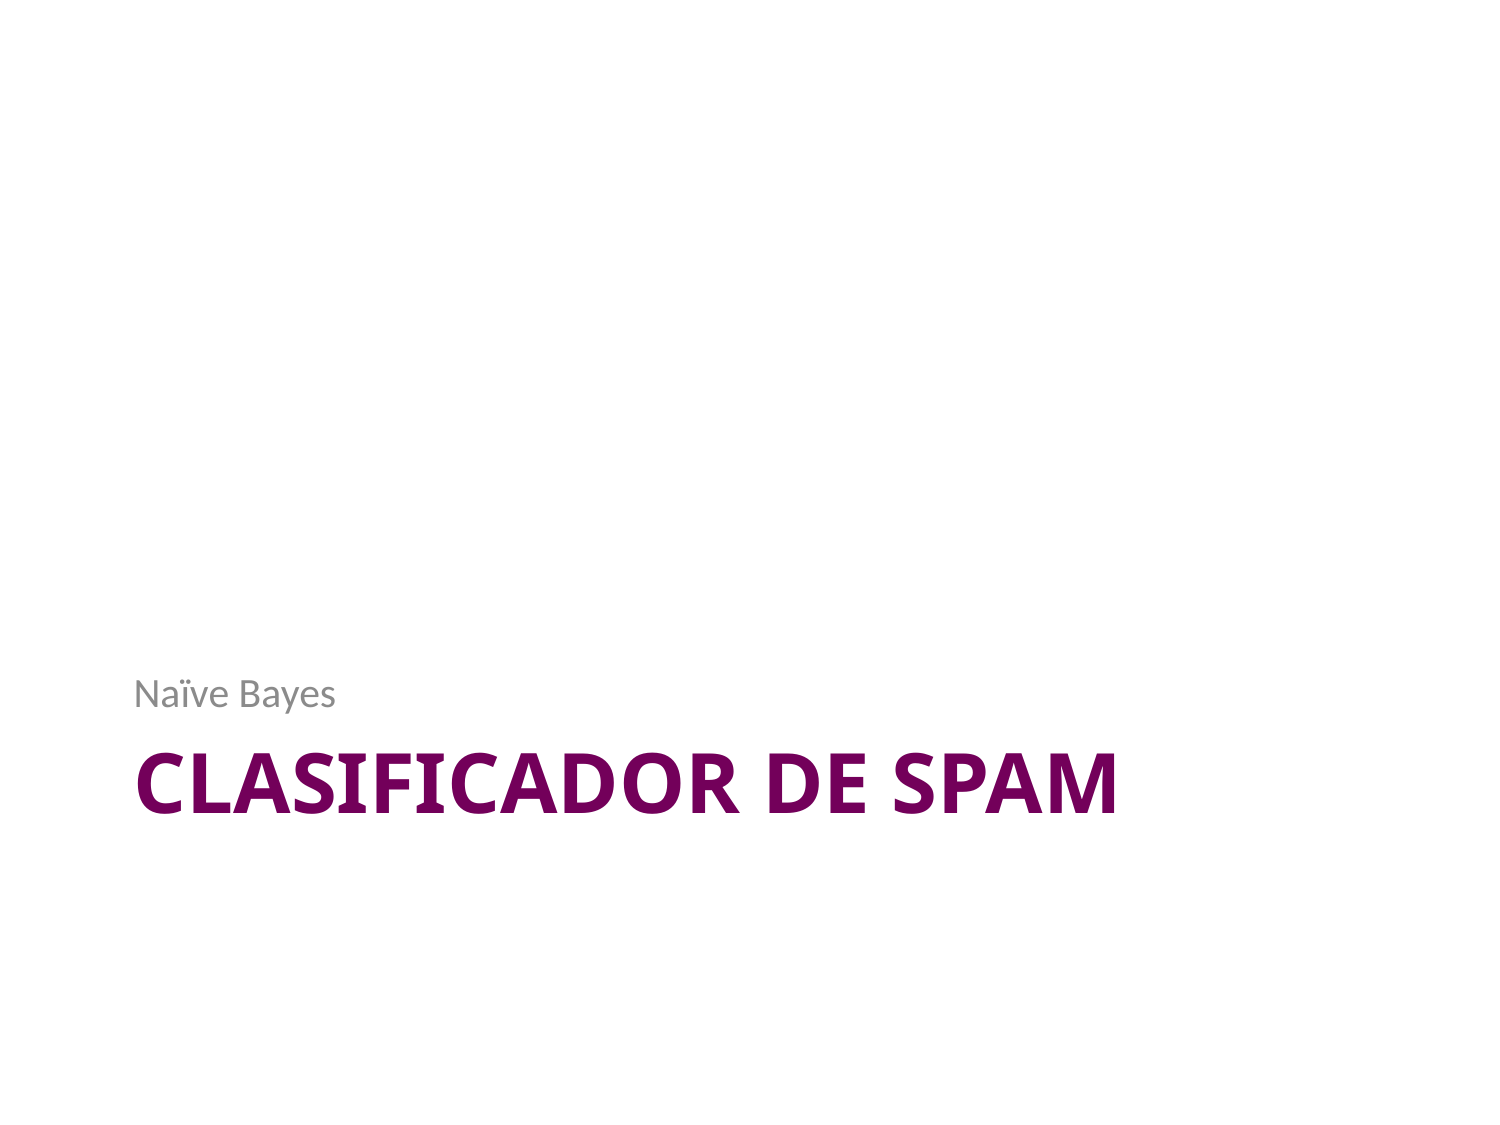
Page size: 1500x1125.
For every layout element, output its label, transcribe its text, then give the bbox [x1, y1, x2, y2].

title Clasificador de spaM [118, 723, 1394, 947]
list Naïve Bayes [118, 476, 1394, 723]
